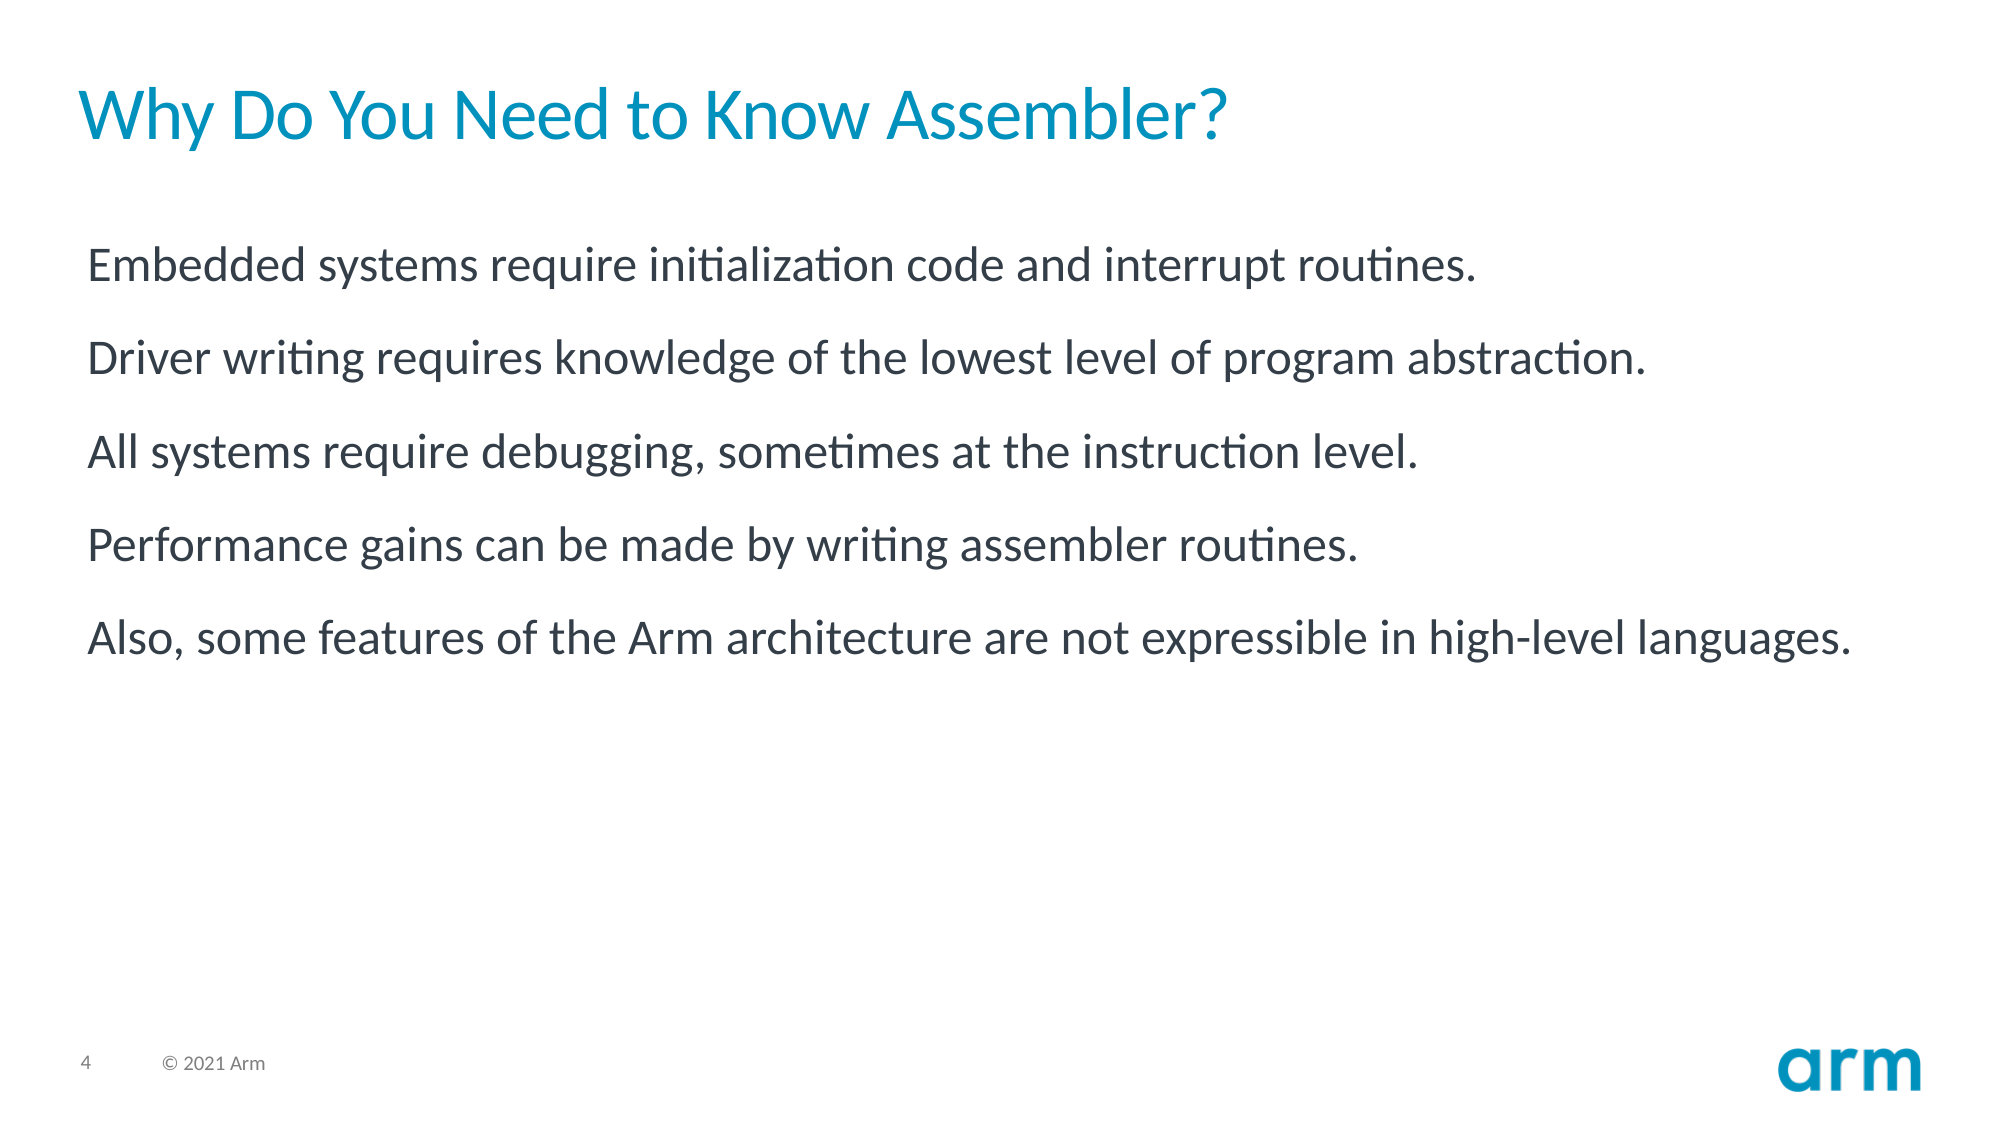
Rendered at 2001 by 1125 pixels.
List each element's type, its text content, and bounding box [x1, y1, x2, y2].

list Embedded systems require initialization code and interrupt routines. Driver writing requires knowledge of the lowest level of program abstraction. All systems require debugging, sometimes at the instruction level. Performance gains can be made by writing assembler routines. Also, some features of the Arm architecture are not expressible in high-level languages. [87, 231, 1864, 902]
picture [1777, 1047, 1922, 1093]
title Why Do You Need to Know Assembler? [78, 78, 1922, 186]
